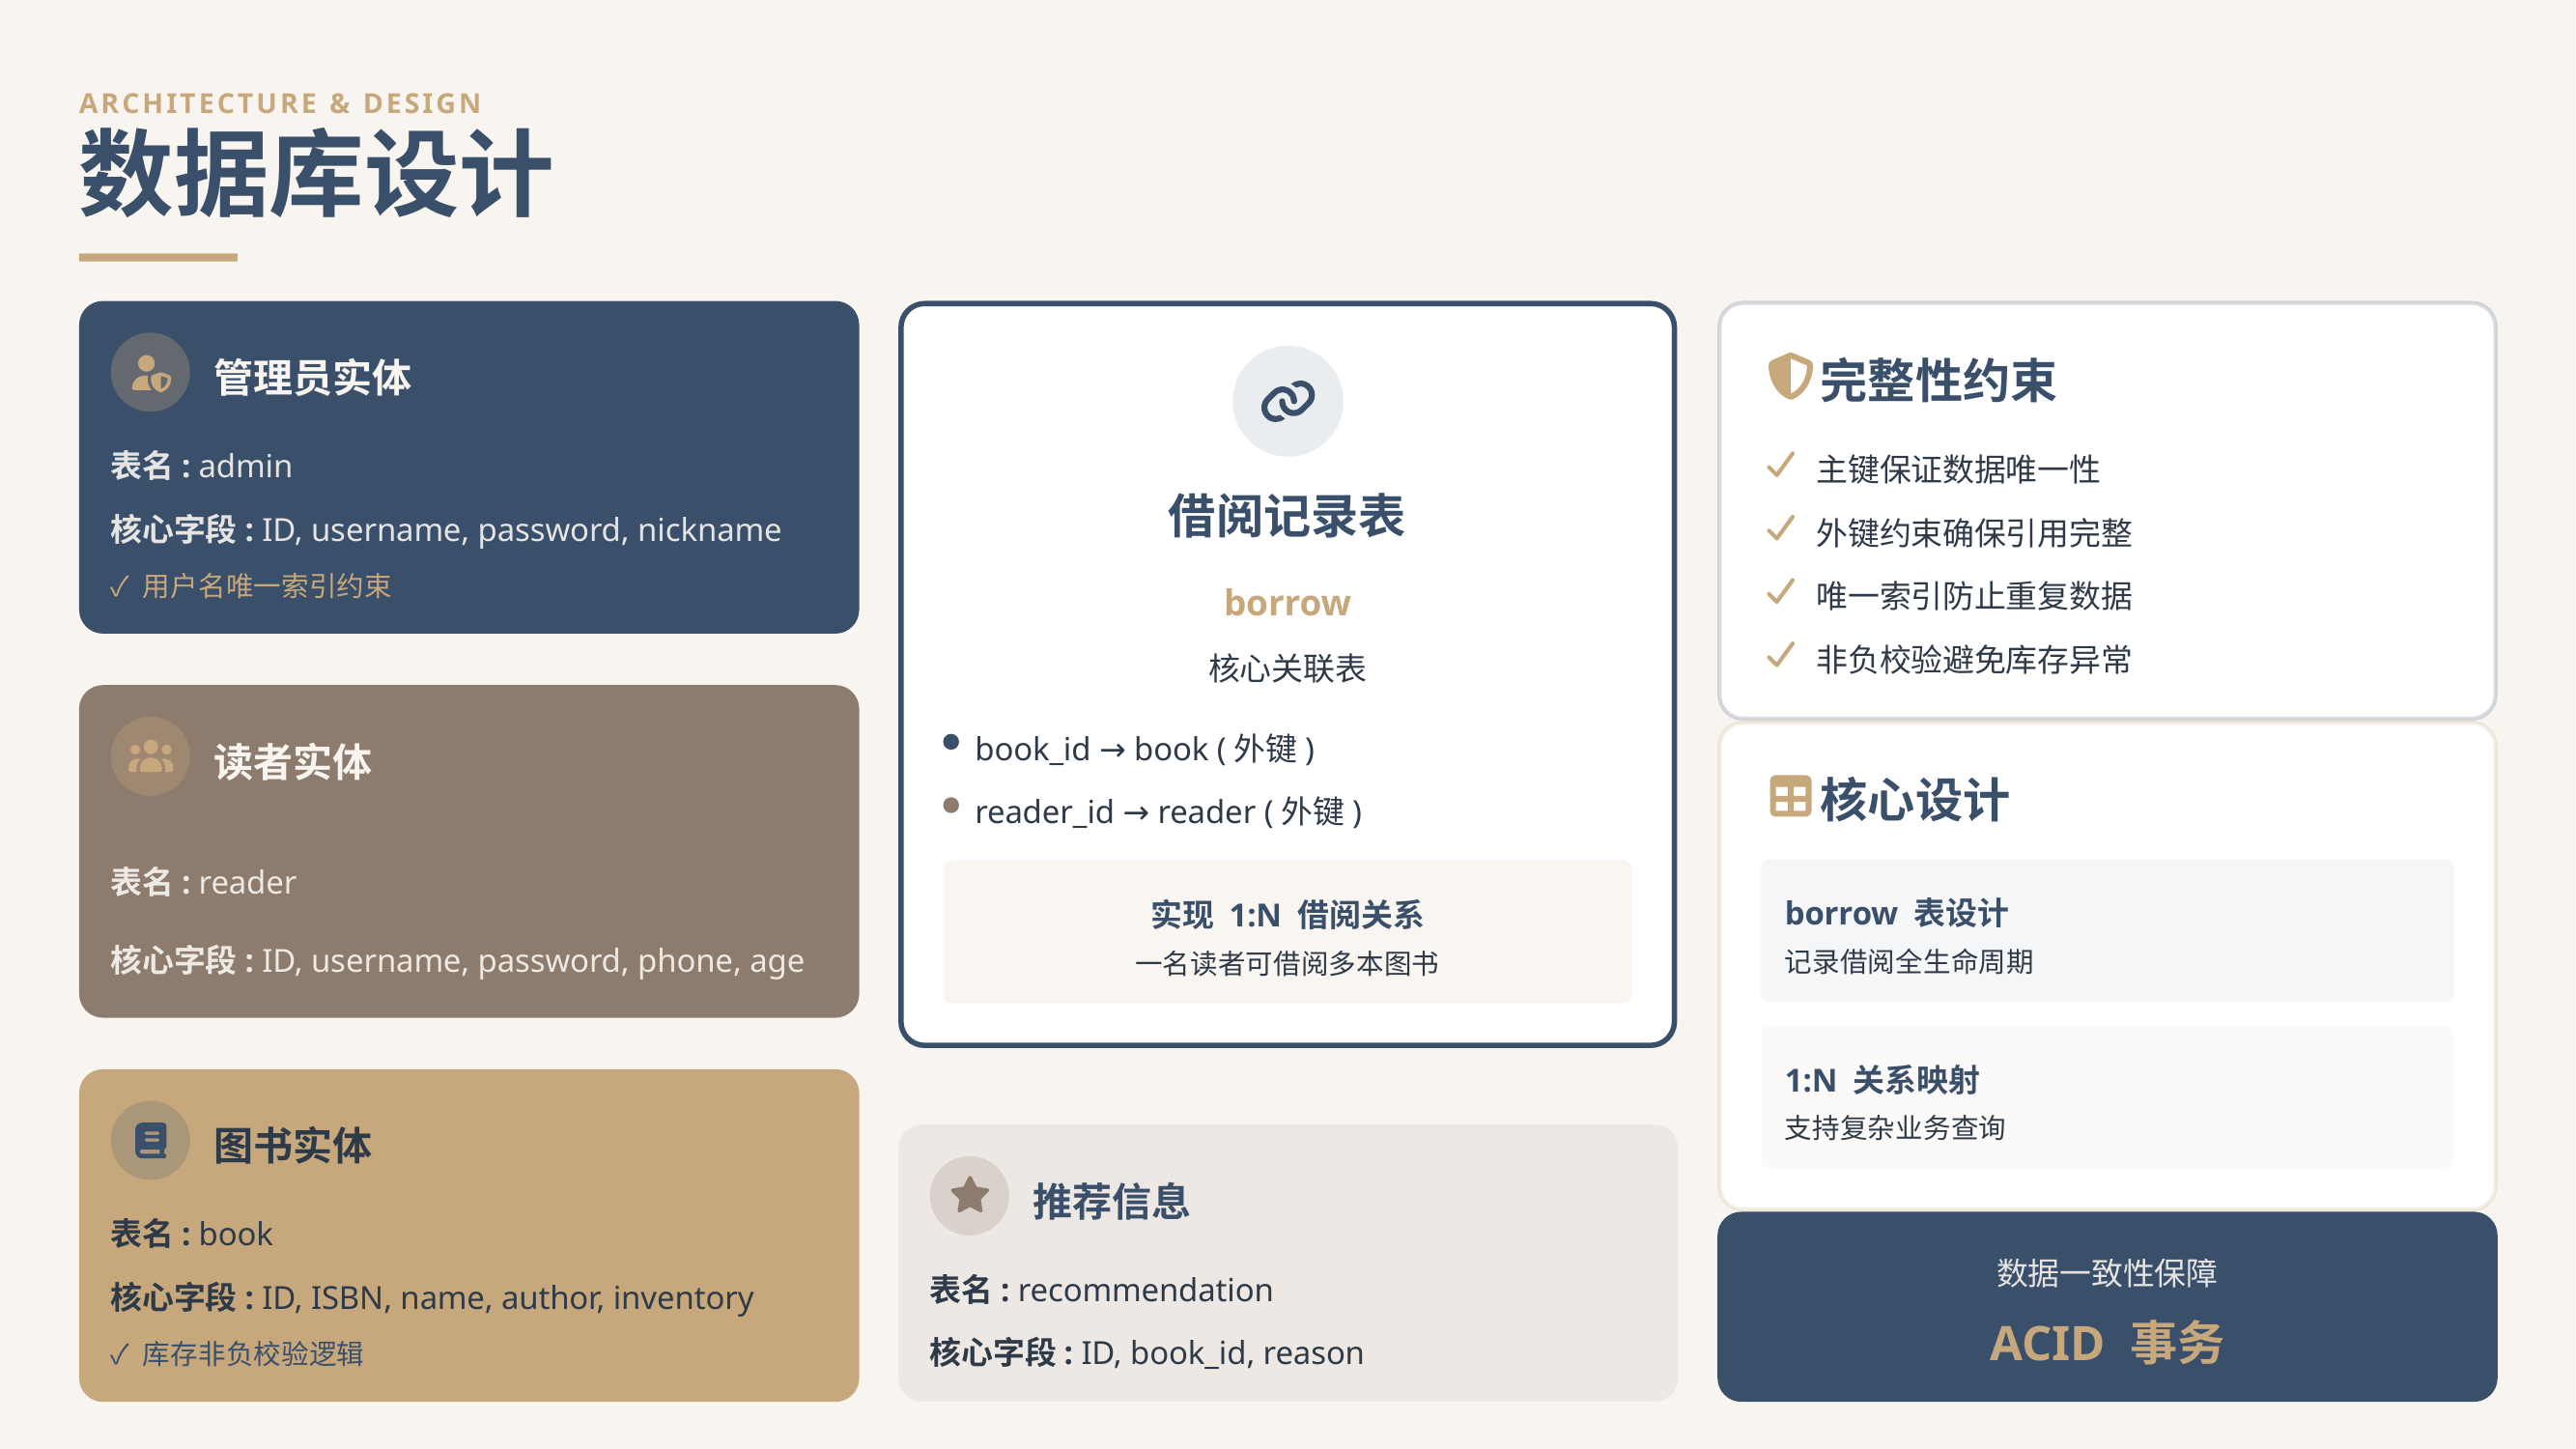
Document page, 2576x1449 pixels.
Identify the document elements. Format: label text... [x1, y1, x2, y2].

text_box [1769, 775, 1812, 817]
text_box 图书实体 [213, 1112, 392, 1169]
text_box 表名: admin [110, 435, 844, 484]
text_box [110, 716, 190, 796]
text_box 核心关联表 [935, 639, 1640, 687]
text_box [900, 303, 1675, 1046]
text_box [161, 758, 174, 773]
text_box [943, 860, 1632, 1004]
text_box [110, 1100, 190, 1180]
text_box [137, 355, 156, 372]
text_box [78, 253, 238, 262]
text_box [78, 685, 860, 1018]
text_box 数据一致性保障 [1741, 1243, 2475, 1292]
text_box [1719, 302, 2496, 720]
text_box 借阅记录表 [931, 480, 1645, 544]
text_box [110, 946, 842, 986]
text_box [898, 1124, 1679, 1403]
text_box 表名: recommendation [929, 1259, 1663, 1307]
text_box [131, 375, 152, 390]
text_box [1767, 514, 1796, 541]
text_box 支持复杂业务查询 [1784, 1104, 2445, 1145]
text_box [1767, 641, 1796, 668]
text_box 表名: book [110, 1204, 844, 1252]
text_box 核心设计 [1820, 764, 2478, 828]
text_box [1279, 380, 1316, 416]
text_box 表名: reader [110, 851, 844, 899]
text_box [1261, 386, 1297, 422]
text_box [929, 1155, 1009, 1236]
text_box [1761, 859, 2454, 1003]
text_box 记录借阅全生命周期 [1784, 938, 2445, 979]
text_box [128, 758, 141, 773]
text_box ✓ 库存非负校验逻辑 [110, 1330, 842, 1371]
text_box book_id → book (外键) [975, 718, 1316, 766]
text_box [78, 300, 860, 634]
text_box ✓ 用户名唯一索引约束 [110, 562, 842, 602]
text_box borrow [934, 567, 1642, 623]
text_box [78, 1068, 860, 1403]
text_box [1719, 723, 2496, 1210]
text_box [135, 1122, 167, 1159]
text_box [943, 733, 959, 751]
text_box ARCHITECTURE & DESIGN [78, 78, 2510, 119]
text_box [129, 744, 141, 755]
text_box 核心字段: ID, username, password, nickname [110, 498, 844, 547]
text_box 管理员实体 [213, 344, 432, 400]
text_box borrow 表设计 [1784, 883, 2447, 931]
text_box 推荐信息 [1033, 1168, 1211, 1224]
text_box 一名读者可借阅多本图书 [959, 939, 1616, 980]
text_box 数据库设计 [78, 134, 2544, 230]
text_box [1232, 345, 1344, 457]
text_box 读者实体 [213, 728, 392, 784]
text_box 唯一索引防止重复数据 [1816, 566, 2150, 614]
text_box 完整性约束 [1820, 344, 2478, 409]
text_box [1717, 1211, 2498, 1403]
text_box reader_id → reader (外键) [975, 781, 1364, 830]
text_box 1:N 关系映射 [1784, 1049, 2447, 1097]
text_box 核心字段: ID, book_id, reason [929, 1322, 1663, 1371]
text_box [1769, 352, 1814, 400]
text_box [943, 797, 959, 813]
text_box 核心字段: ID, ISBN, name, author, inventory [110, 1266, 844, 1315]
text_box 外键约束确保引用完整 [1816, 502, 2150, 551]
text_box [950, 1176, 990, 1212]
text_box [110, 332, 190, 412]
text_box [1761, 1025, 2454, 1169]
text_box 核心字段: ID, username, password, phone, age [110, 930, 844, 979]
text_box 非负校验避免库存异常 [1816, 629, 2150, 677]
text_box [161, 744, 172, 755]
text_box [143, 739, 158, 754]
text_box [1767, 578, 1796, 605]
text_box 实现 1:N 借阅关系 [958, 884, 1617, 932]
text_box [151, 372, 172, 393]
text_box 主键保证数据唯一性 [1816, 440, 2118, 488]
text_box [1767, 451, 1796, 477]
text_box [139, 757, 162, 773]
text_box ACID 事务 [1737, 1306, 2478, 1371]
